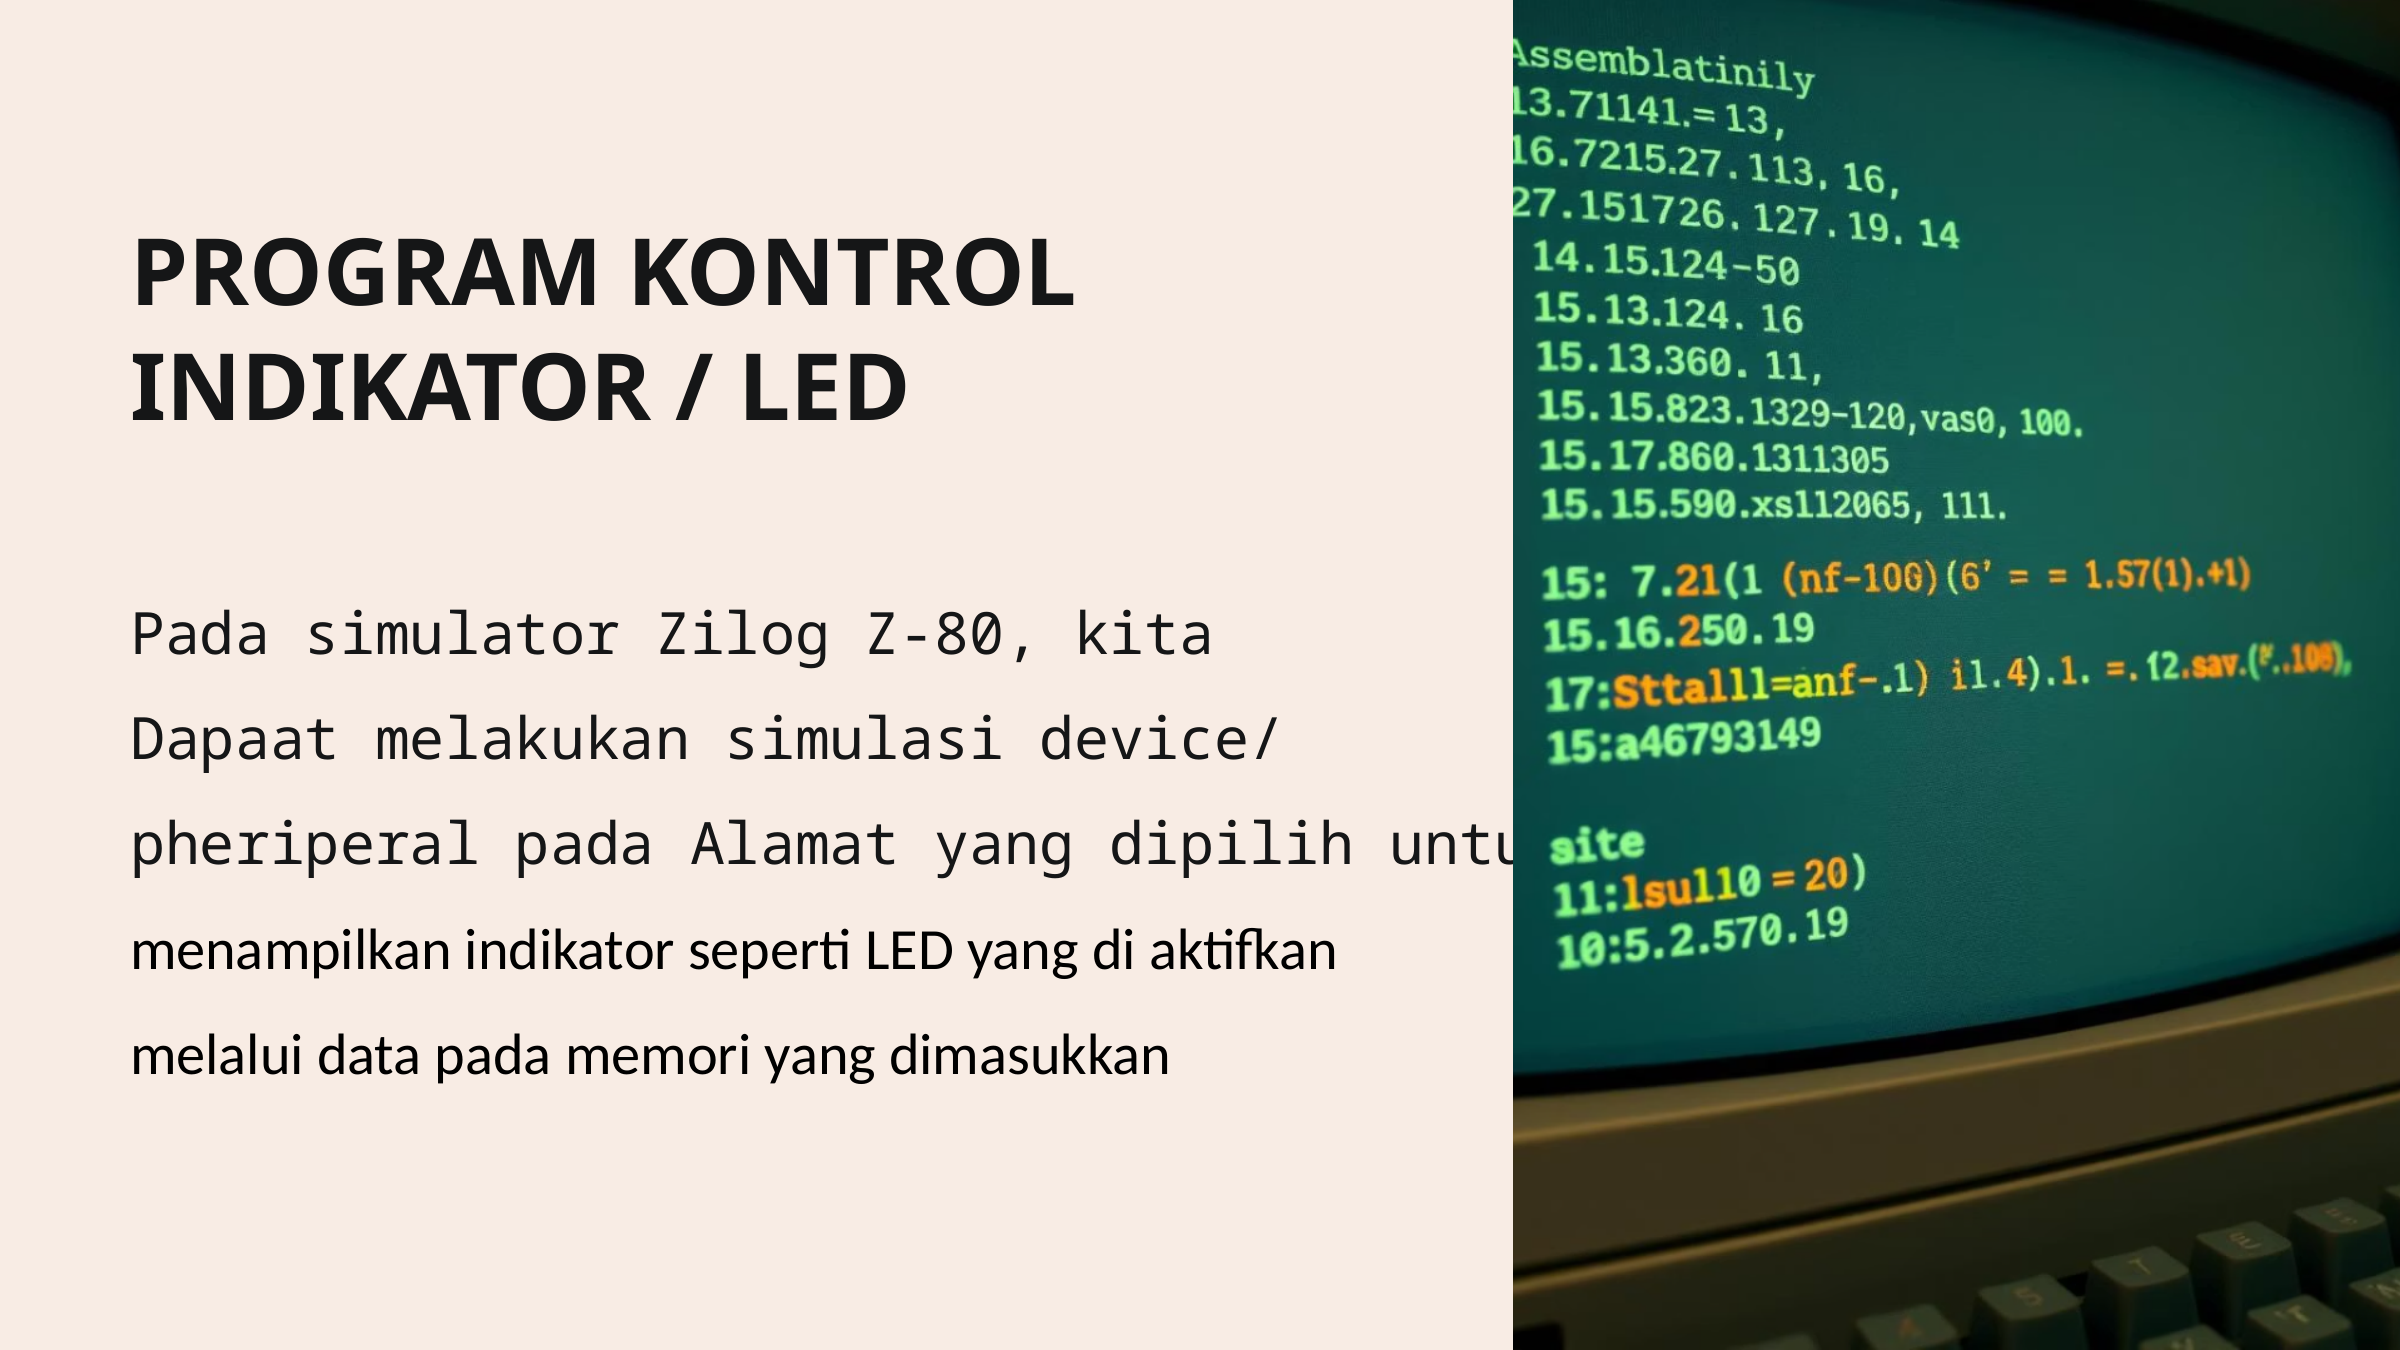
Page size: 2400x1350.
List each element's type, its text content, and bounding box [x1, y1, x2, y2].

text_box [130, 941, 1370, 1001]
picture [1513, 0, 2400, 1350]
text_box Pada simulator Zilog Z-80, kita Dapaat melakukan simulasi device/ pheriperal pada Alamat yang dipilih untuk menampilkan indikator seperti LED yang di aktifkan melalui data pada memori yang dimasukkan [130, 561, 1370, 941]
text_box PROGRAM KONTROL INDIKATOR / LED [130, 208, 1483, 439]
text_box Pada simulator Zilog Z-80, kita Dapaat melakukan simulasi device/ pheriperal pada Alamat yang dipilih untuk menampilkan indikator seperti LED yang di aktifkan melalui data pada memori yang dimasukkan [130, 1001, 1370, 1078]
